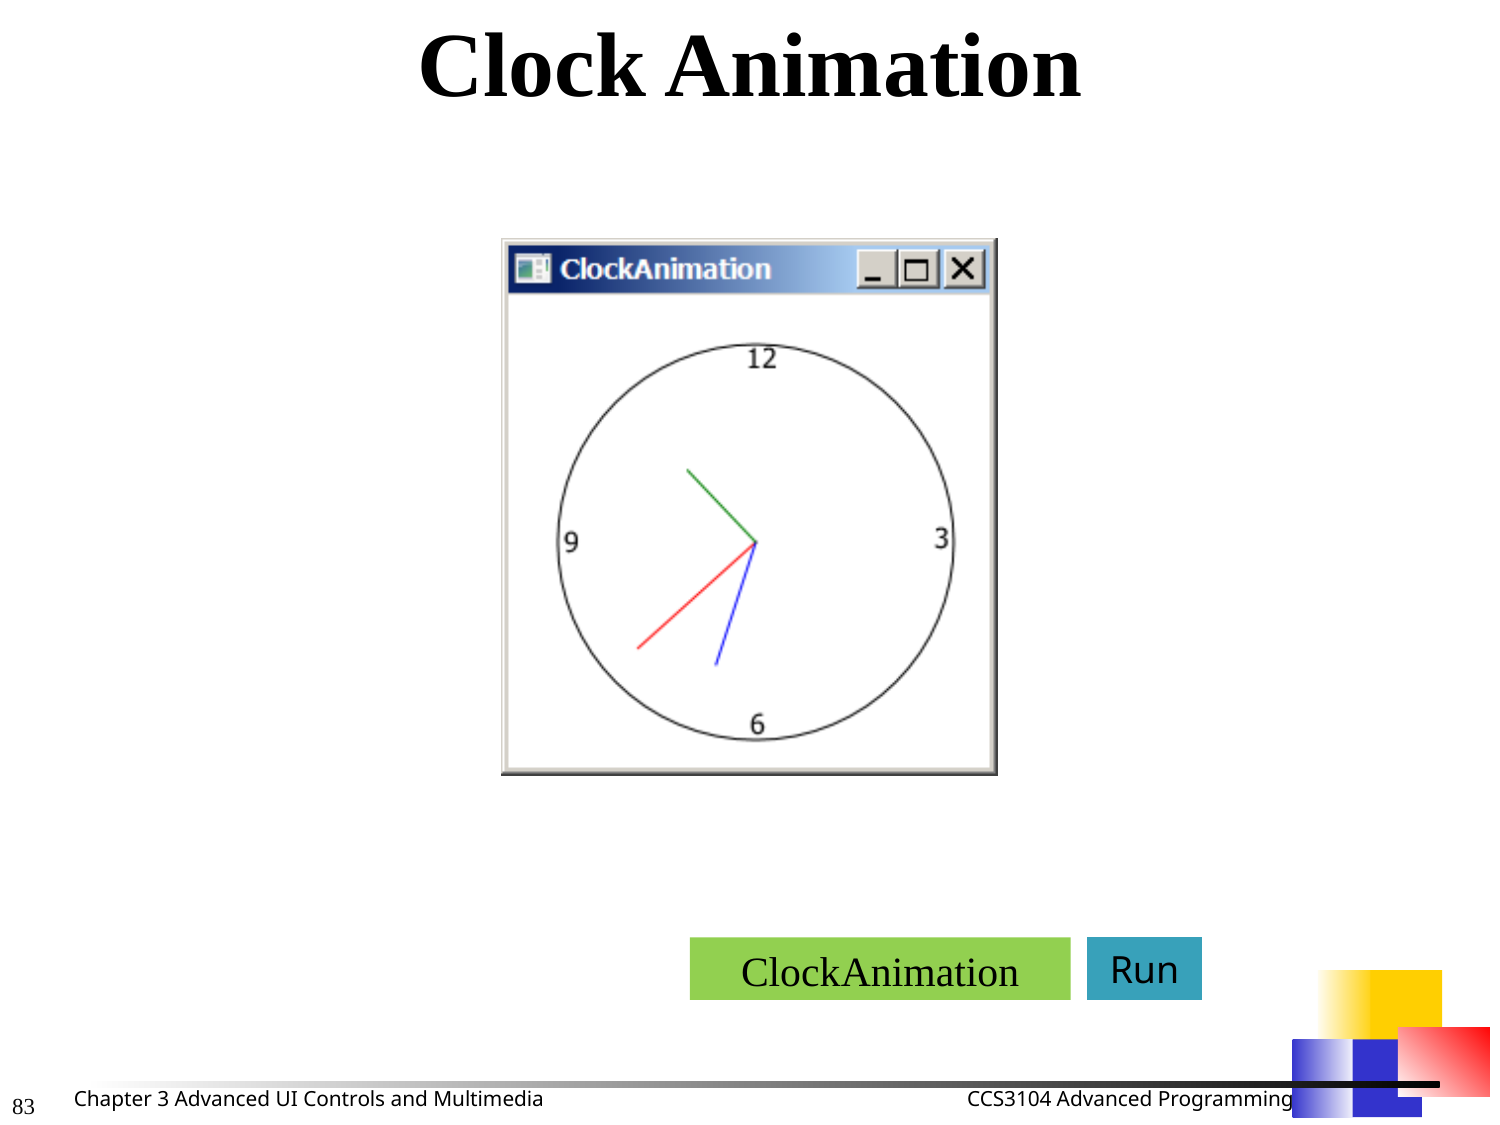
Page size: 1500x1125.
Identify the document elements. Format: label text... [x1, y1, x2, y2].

title Clock Animation [112, 1, 1388, 125]
picture [501, 238, 999, 777]
text_box Run [1087, 937, 1203, 1000]
text_box ClockAnimation [689, 937, 1071, 1000]
